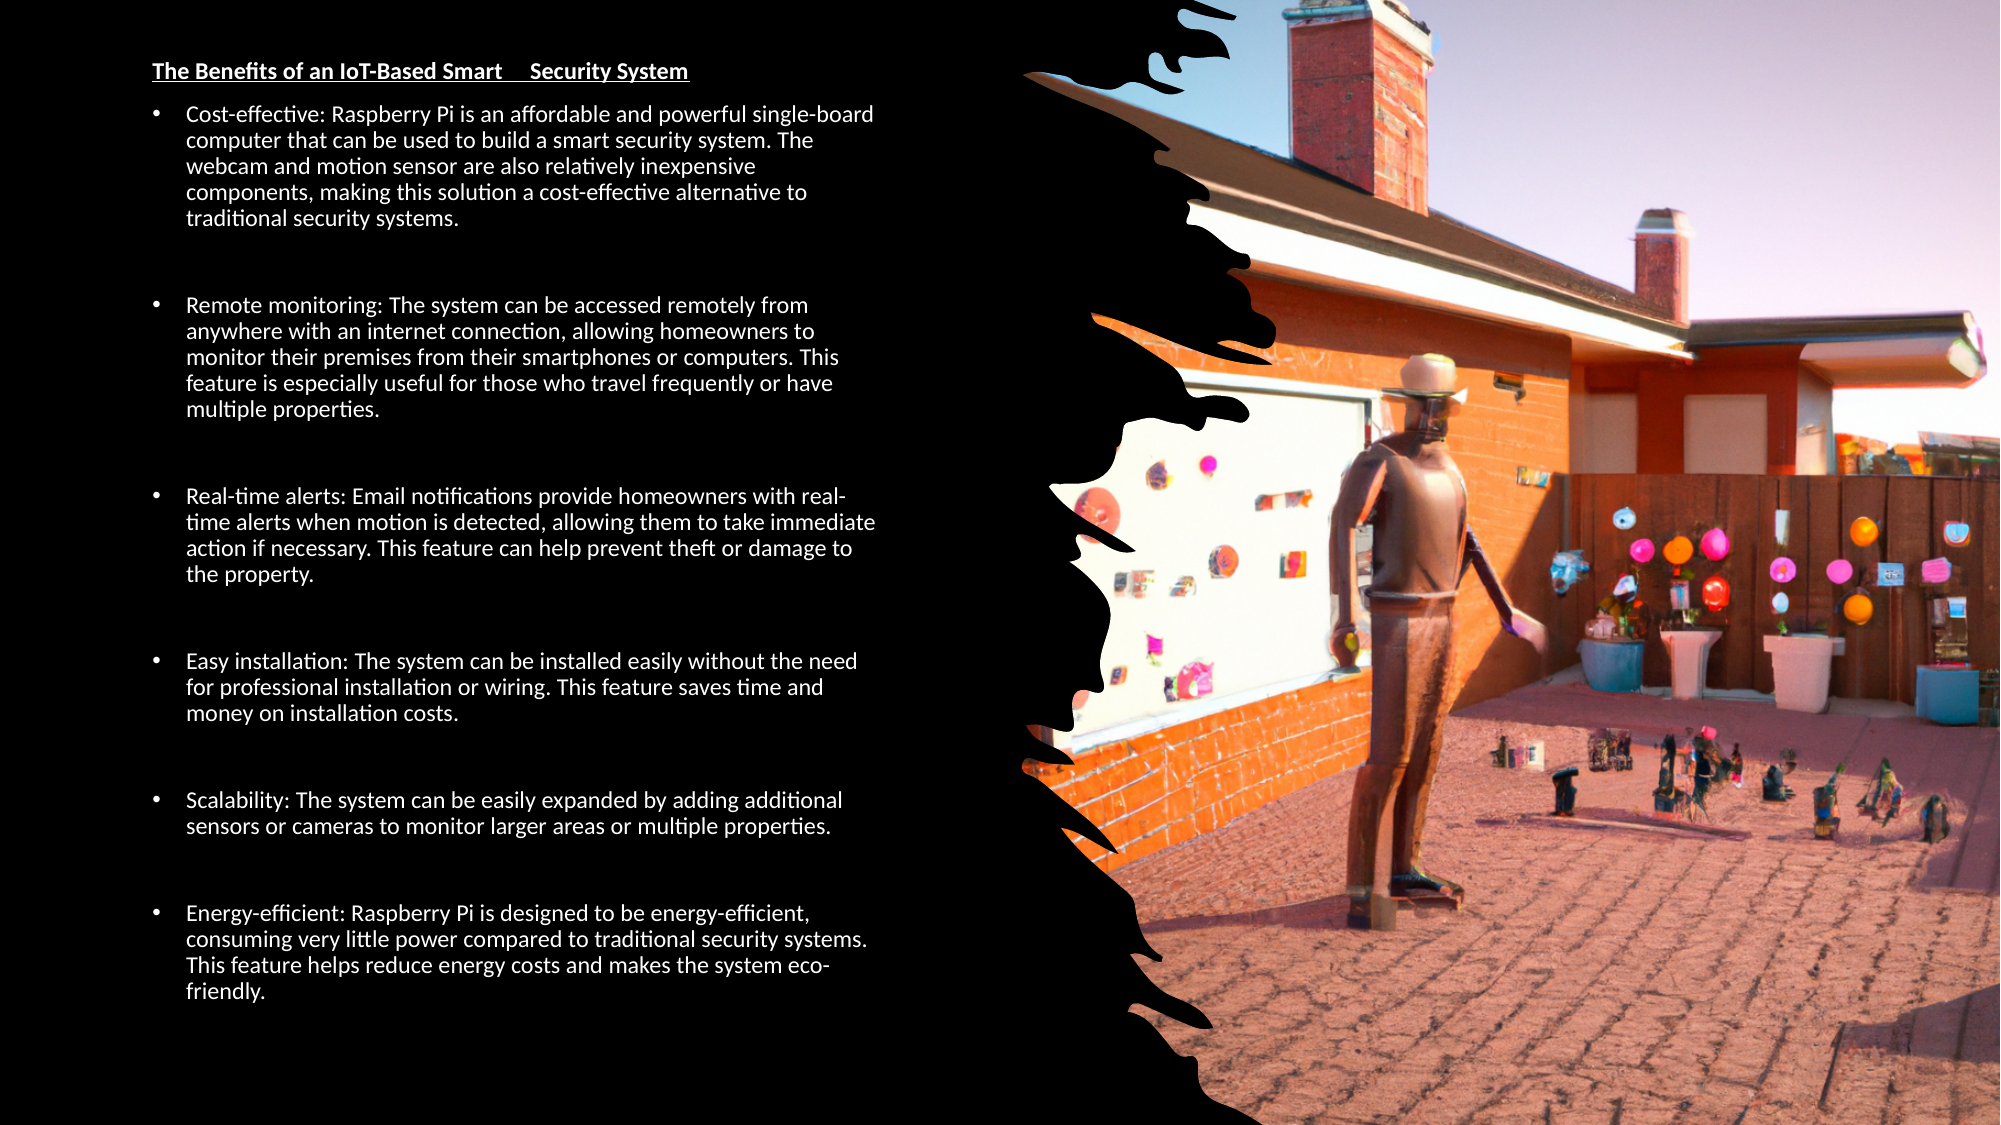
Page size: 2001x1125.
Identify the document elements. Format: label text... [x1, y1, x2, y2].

picture [1021, 0, 2000, 1125]
text_box [0, 0, 1021, 1125]
list The Benefits of an IoT-Based Smart Security System Cost-effective: Raspberry Pi is an affordable and powerful single-board computer that can be used to build a smart security system. The webcam and motion sensor are also relatively inexpensive components, making this solution a cost-effective alternative to traditional security systems. Remote monitoring: The system can be accessed remotely from anywhere with an internet connection, allowing homeowners to monitor their premises from their smartphones or computers. This feature is especially useful for those who travel frequently or have multiple properties. Real-time alerts: Email notifications provide homeowners with real-time alerts when motion is detected, allowing them to take immediate action if necessary. This feature can help prevent theft or damage to the property. Easy installation: The system can be installed easily without the need for professional installation or wiring. This feature saves time and money on installation costs. Scalability: The system can be easily expanded by adding additional sensors or cameras to monitor larger areas or multiple properties. Energy-efficient: Raspberry Pi is designed to be energy-efficient, consuming very little power compared to traditional security systems. This feature helps reduce energy costs and makes the system eco-friendly. [137, 50, 896, 1014]
